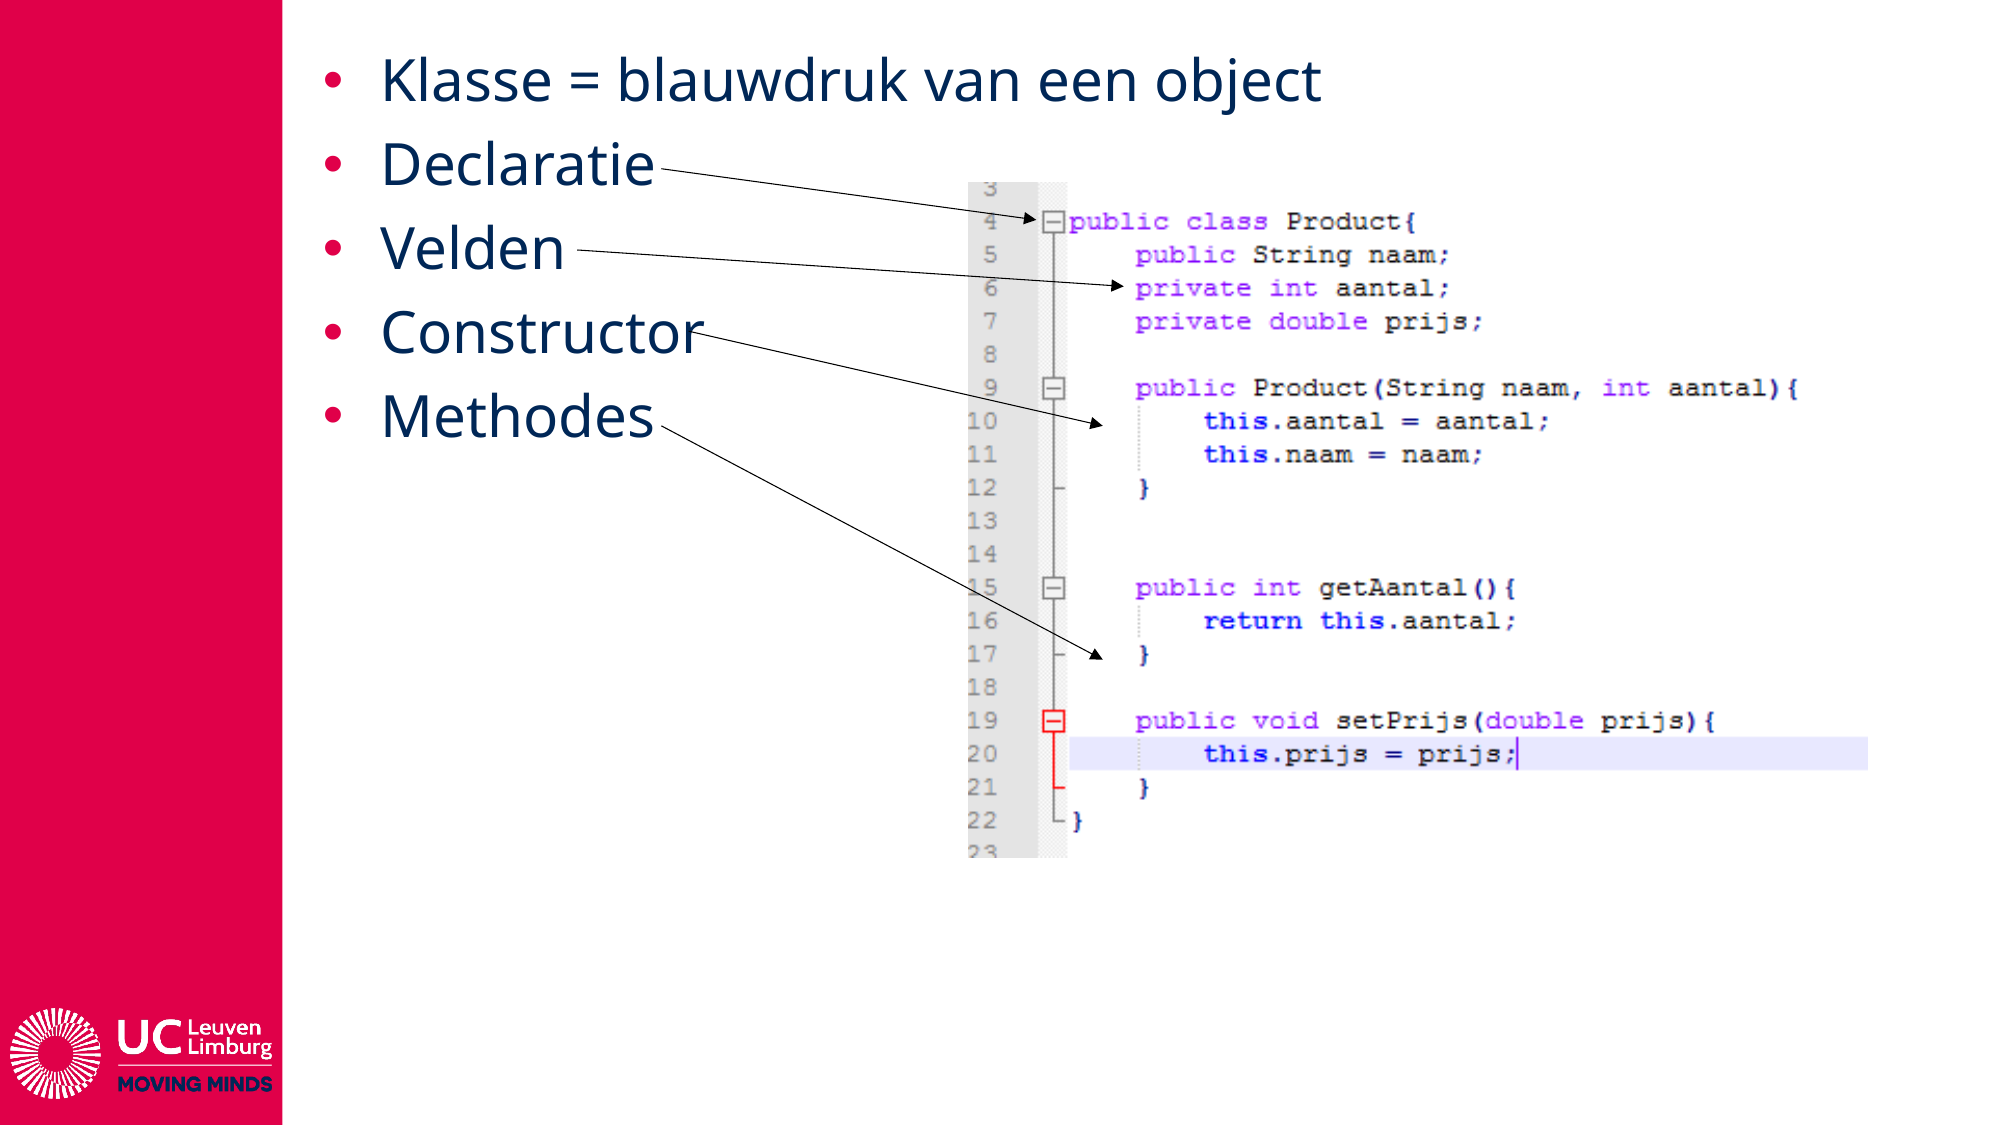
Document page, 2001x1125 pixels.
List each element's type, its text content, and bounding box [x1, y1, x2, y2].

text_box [577, 249, 1124, 287]
list Klasse = blauwdruk van een object Declaratie Velden Constructor Methodes [307, 43, 1940, 996]
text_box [661, 168, 1037, 220]
picture [968, 182, 1868, 858]
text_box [661, 425, 1103, 660]
picture [10, 1008, 272, 1099]
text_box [688, 331, 1103, 426]
